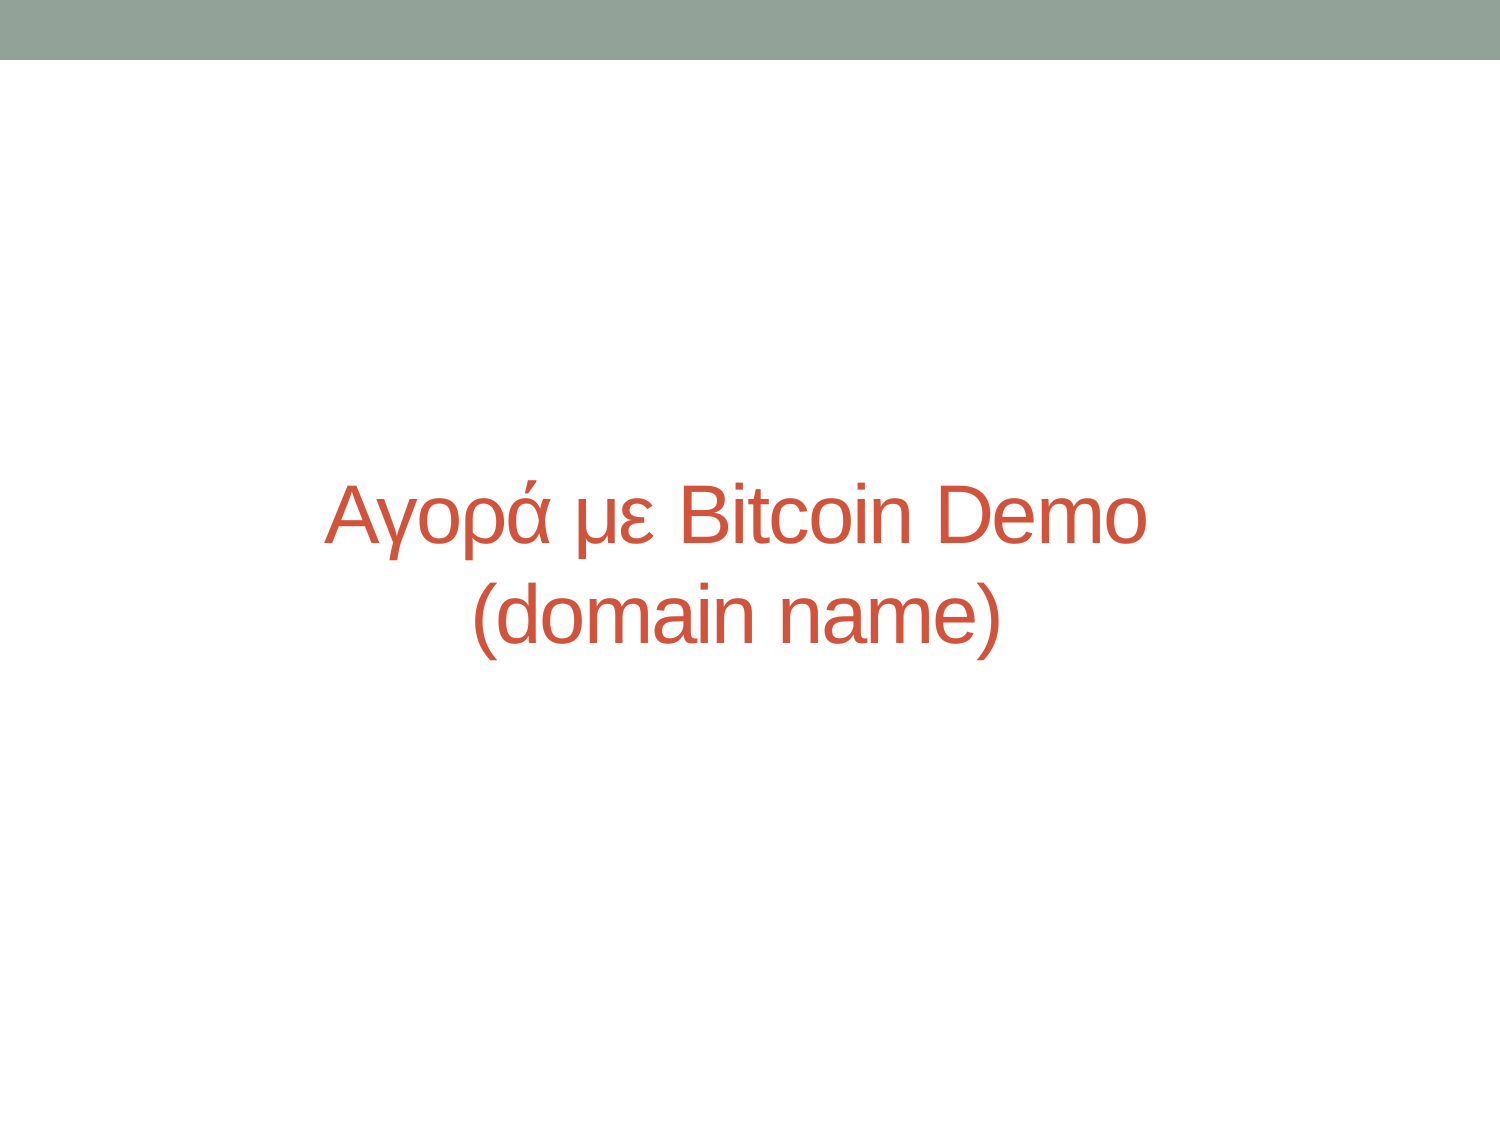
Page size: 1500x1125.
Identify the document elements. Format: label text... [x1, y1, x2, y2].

title Αγορά με Bitcoin Demo (domain name) [62, 387, 1413, 732]
